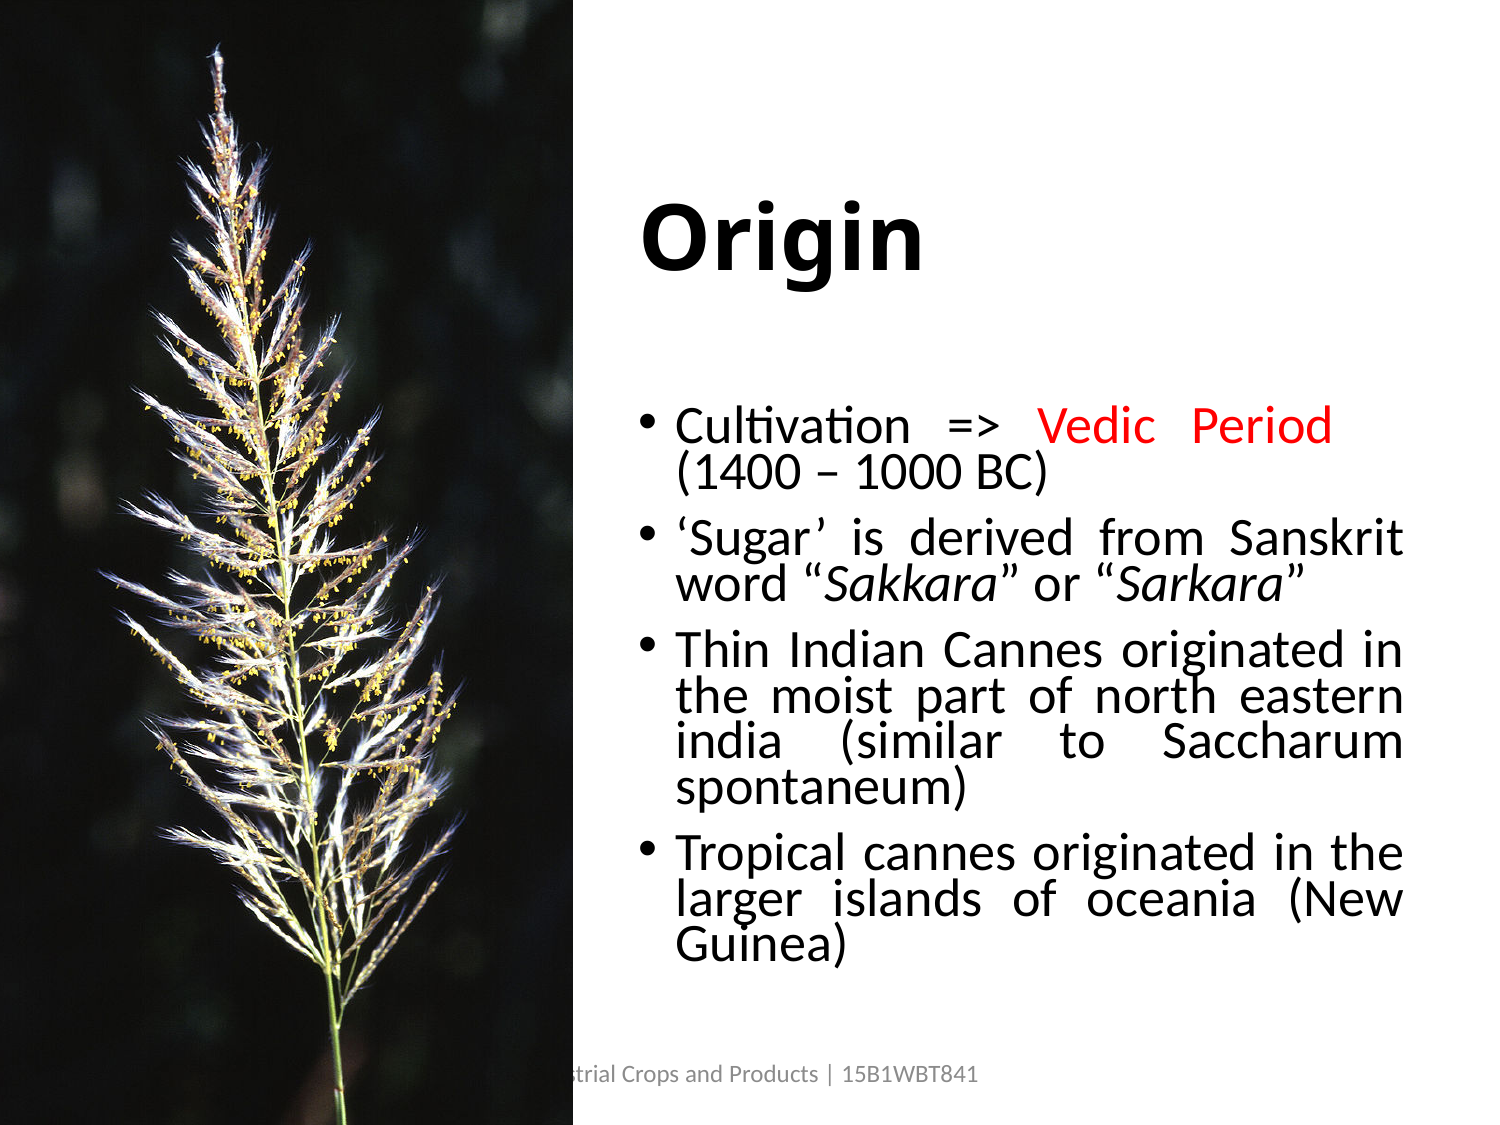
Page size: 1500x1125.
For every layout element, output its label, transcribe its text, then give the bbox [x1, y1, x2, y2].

picture [0, 0, 573, 1125]
title Origin [623, 103, 1421, 379]
list Cultivation => Vedic Period (1400 – 1000 BC) ‘Sugar’ is derived from Sanskrit word “Sakkara” or “Sarkara” Thin Indian Cannes originated in the moist part of north eastern india (similar to Saccharum spontaneum) Tropical cannes originated in the larger islands of oceania (New Guinea) [623, 399, 1421, 1021]
footer Industrial Crops and Products | 15B1WBT841 [573, 1042, 1004, 1103]
